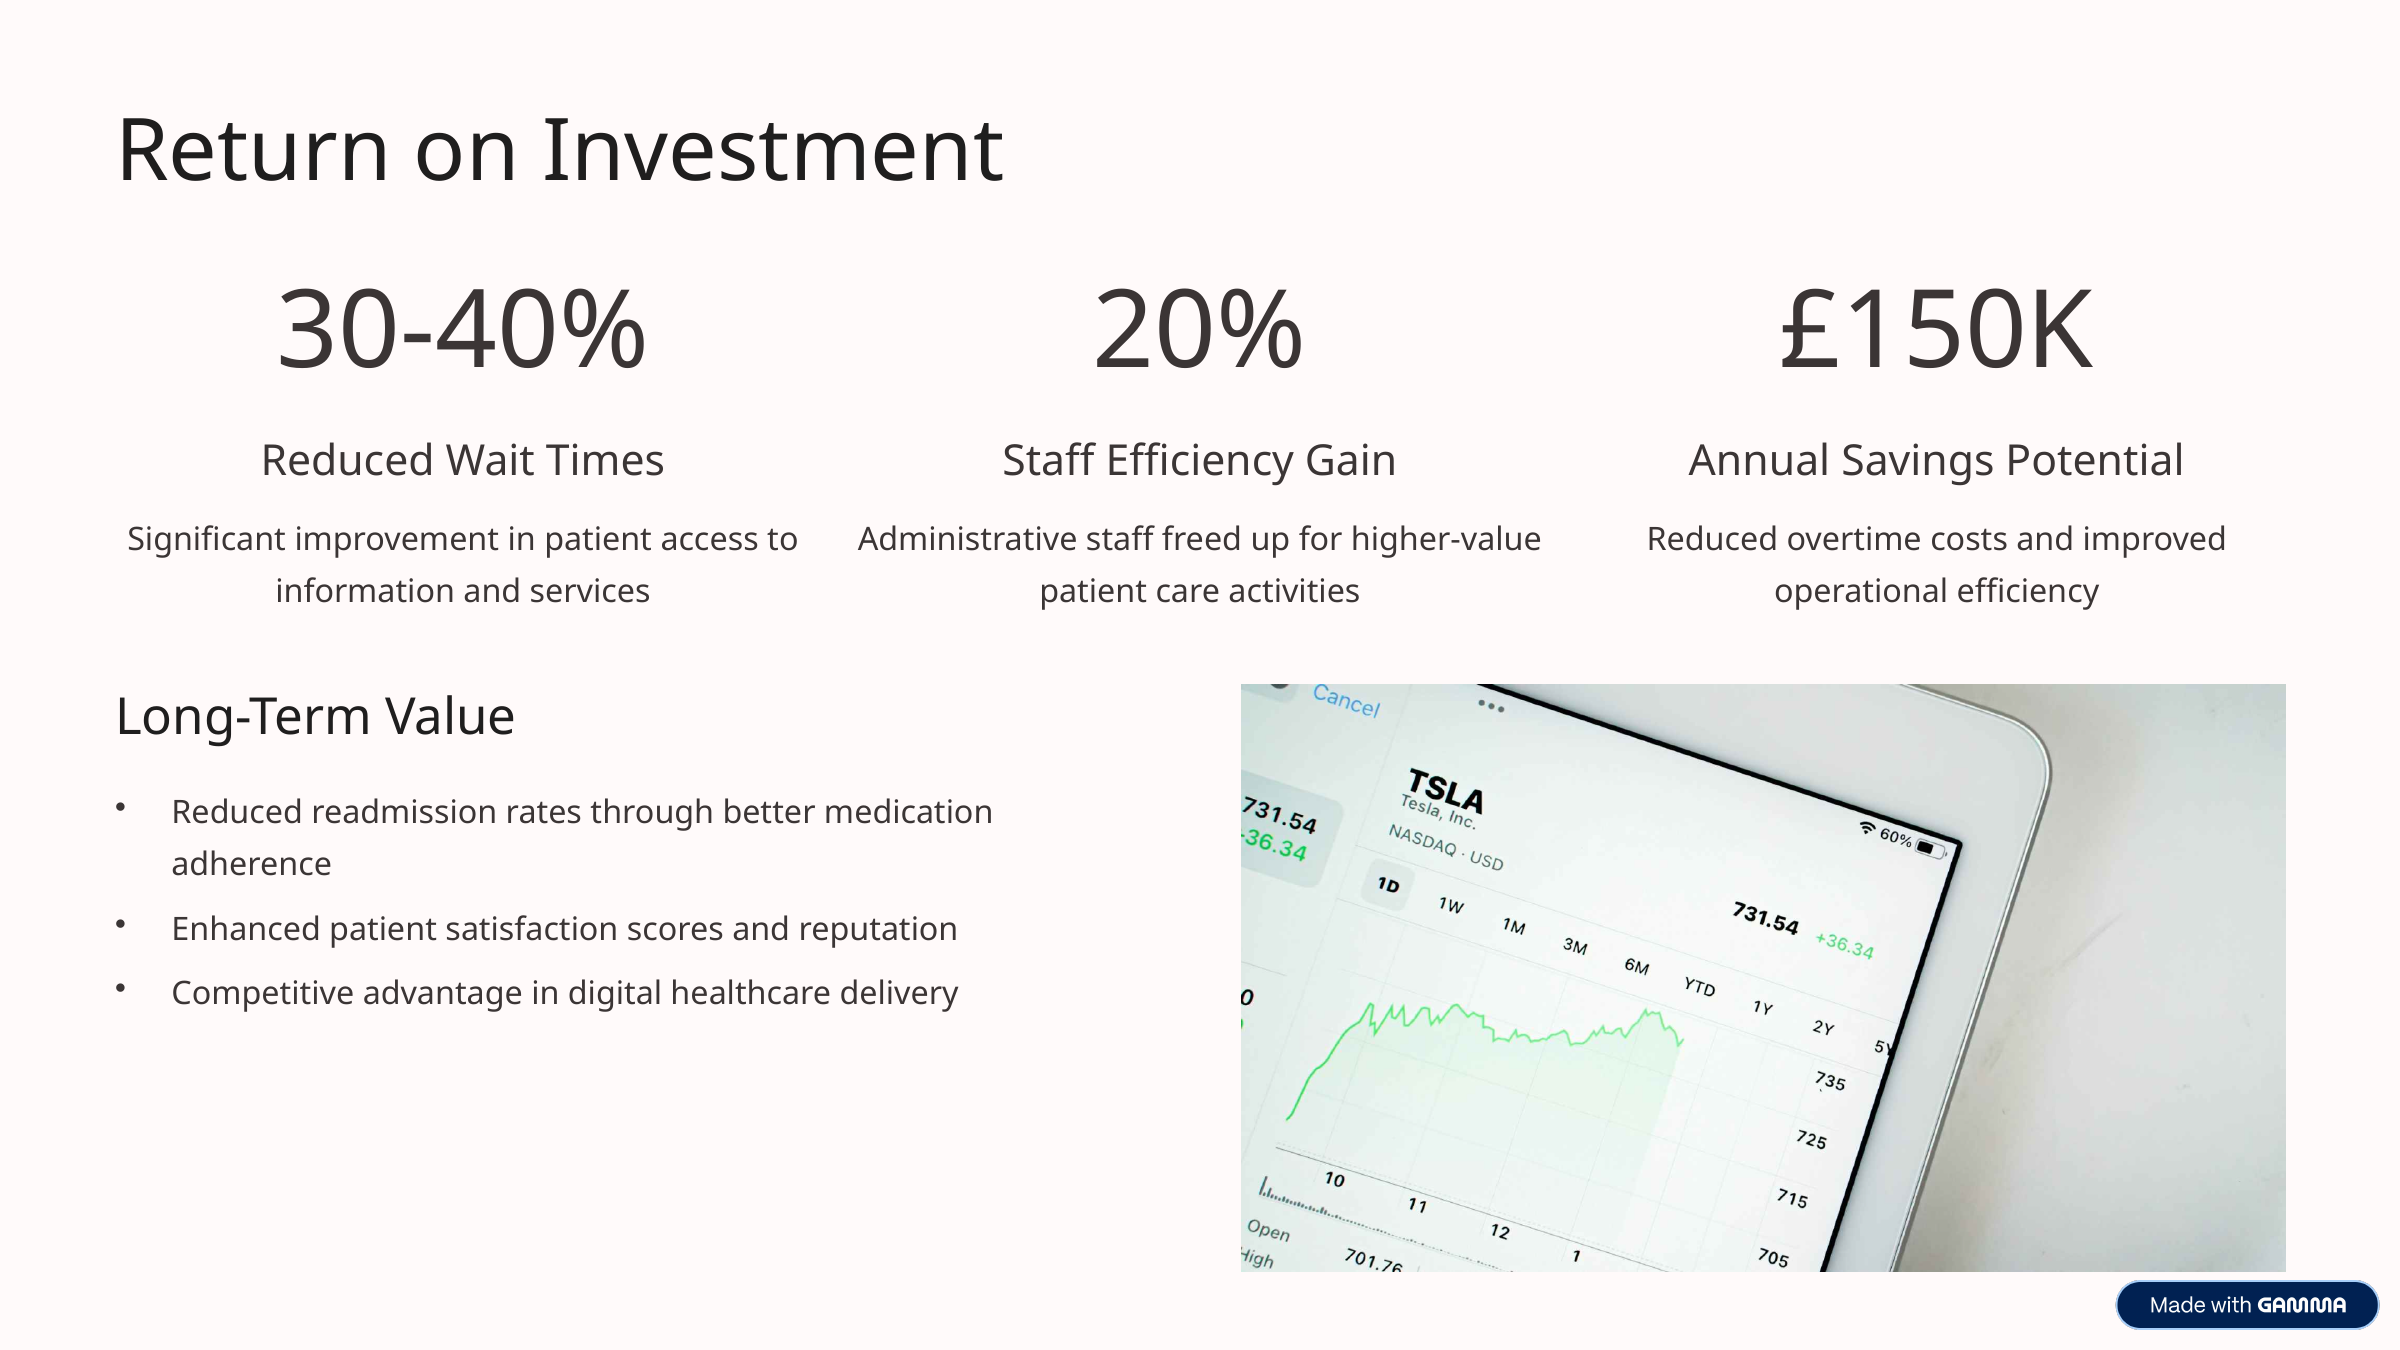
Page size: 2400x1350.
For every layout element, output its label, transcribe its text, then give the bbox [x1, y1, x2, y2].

text_box Long-Term Value [115, 680, 635, 745]
text_box 30-40% [115, 281, 811, 390]
text_box 20% [852, 281, 1548, 390]
text_box Significant improvement in patient access to information and services [115, 504, 811, 610]
text_box Annual Savings Potential [1661, 430, 2213, 485]
text_box Competitive advantage in digital healthcare delivery [115, 958, 1160, 1012]
text_box Reduced overtime costs and improved operational efficiency [1588, 504, 2285, 610]
text_box £150K [1588, 281, 2285, 390]
text_box Administrative staff freed up for higher-value patient care activities [852, 504, 1548, 610]
text_box Reduced Wait Times [237, 430, 689, 485]
text_box Reduced readmission rates through better medication adherence [115, 777, 1160, 884]
text_box Staff Efficiency Gain [977, 430, 1423, 485]
text_box Enhanced patient satisfaction scores and reputation [115, 894, 1160, 948]
picture [1241, 684, 2389, 1339]
text_box Return on Investment [115, 90, 1077, 199]
